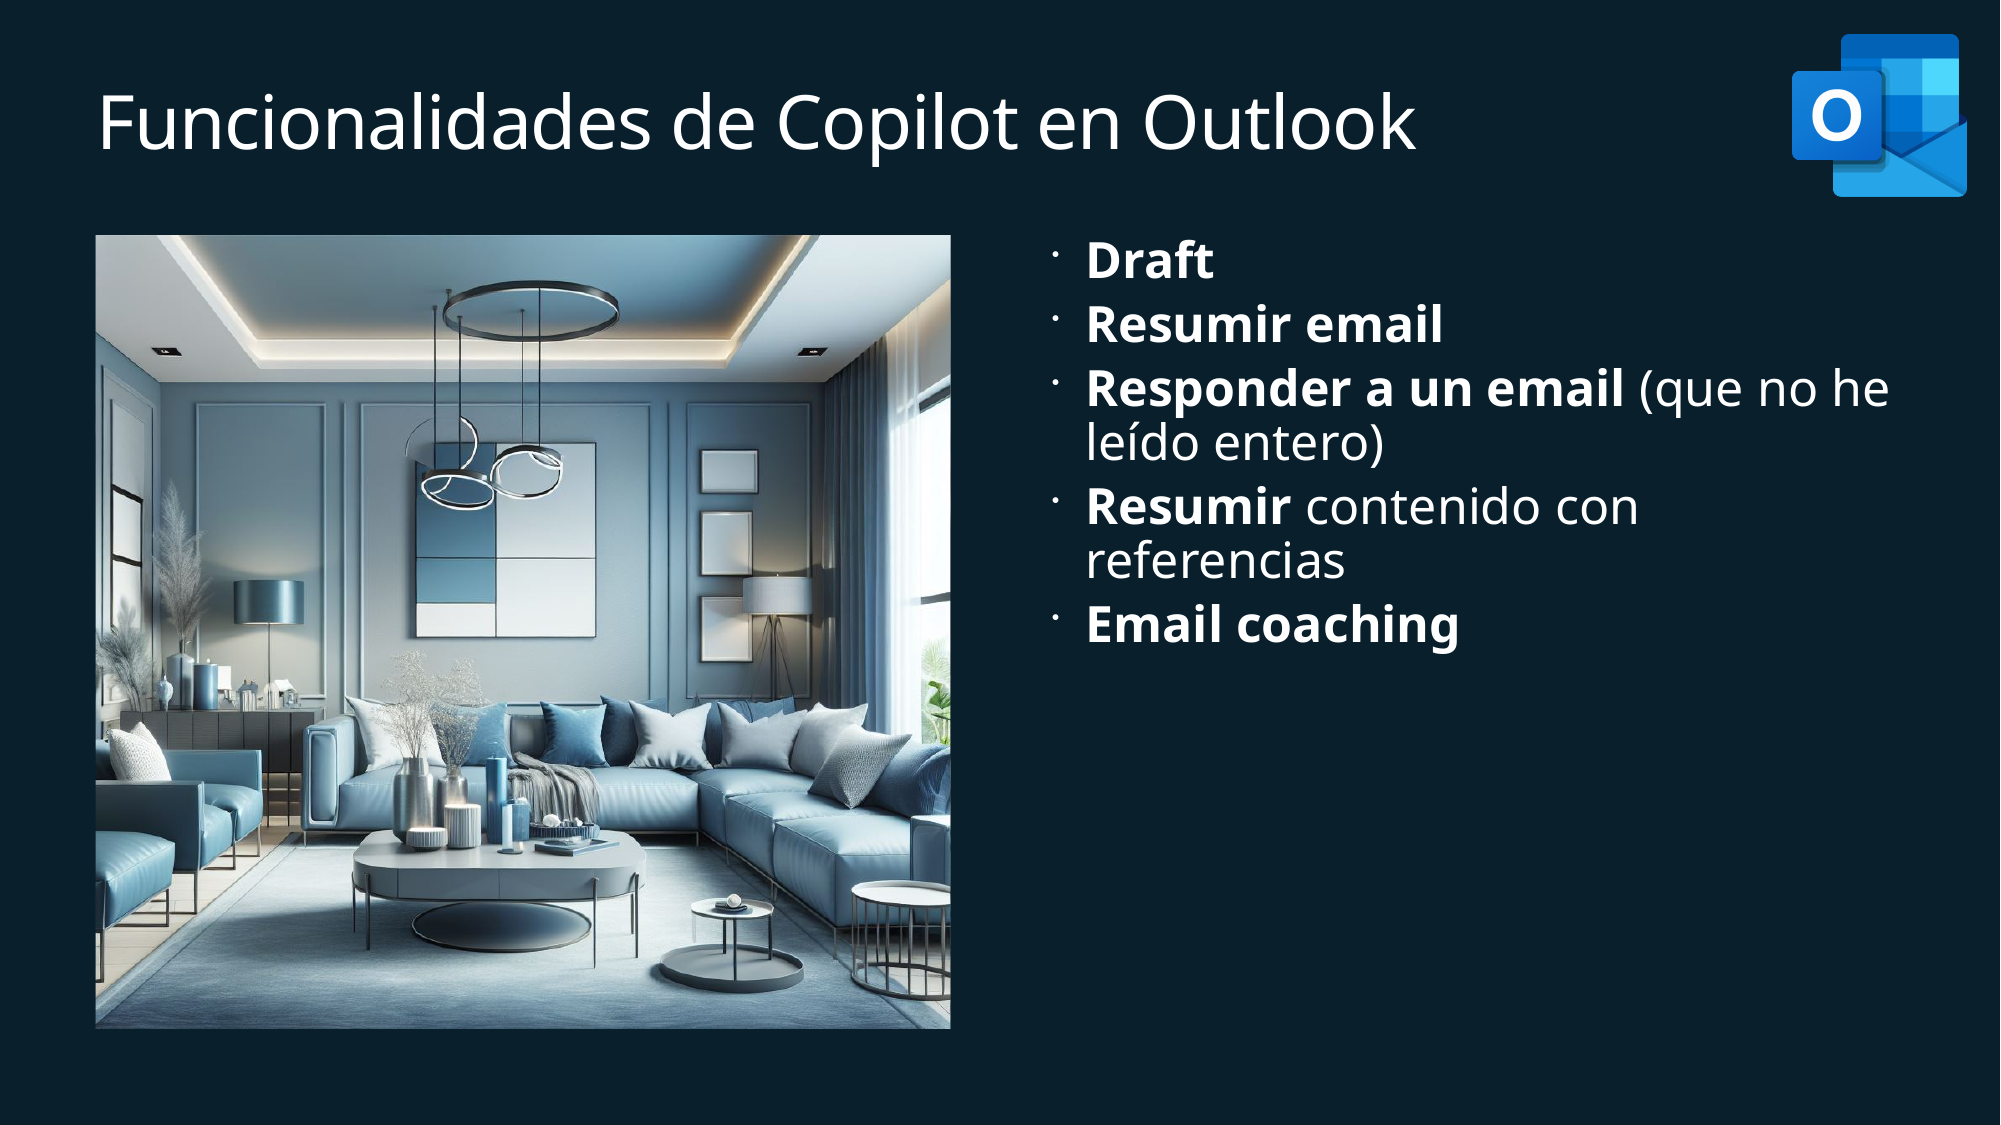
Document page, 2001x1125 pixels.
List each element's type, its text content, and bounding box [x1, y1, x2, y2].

title Funcionalidades de Copilot en Outlook [96, 75, 1792, 166]
list Draft Resumir email Responder a un email (que no he leído entero) Resumir contenido con referencias Email coaching [1048, 235, 1905, 1029]
picture [95, 235, 951, 1029]
picture [1792, 34, 1967, 197]
